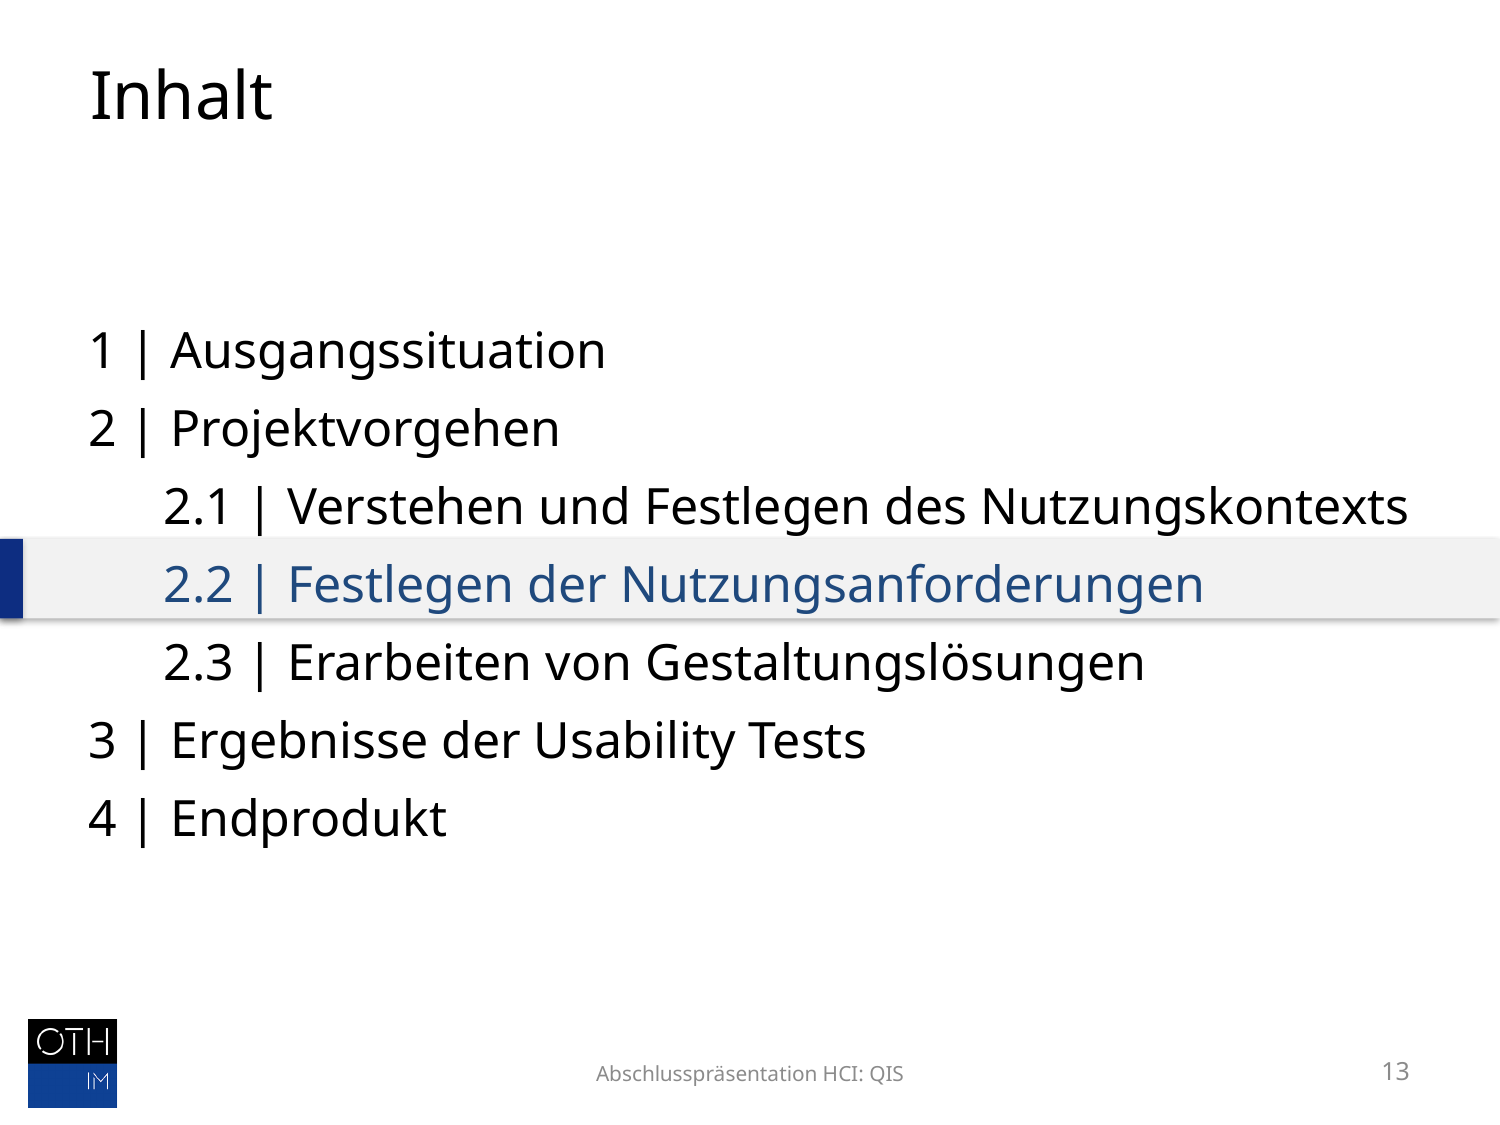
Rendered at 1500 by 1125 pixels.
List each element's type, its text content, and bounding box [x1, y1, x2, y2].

picture [28, 1019, 119, 1108]
title Inhalt [75, 45, 1425, 233]
slide_number 13 [1074, 1042, 1425, 1103]
text_box 1 | Ausgangssituation 2 | Projektvorgehen 2.1 | Verstehen und Festlegen des Nutzungskontexts 2.2 | Festlegen der Nutzungsanforderungen 2.3 | Erarbeiten von Gestaltungslösungen 3 | Ergebnisse der Usability Tests 4 | Endprodukt [0, 627, 1461, 854]
footer Abschlusspräsentation HCI: QIS [512, 1042, 988, 1103]
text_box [0, 538, 1500, 619]
text_box 1 | Ausgangssituation 2 | Projektvorgehen 2.1 | Verstehen und Festlegen des Nutzungskontexts 2.2 | Festlegen der Nutzungsanforderungen 2.3 | Erarbeiten von Gestaltungslösungen 3 | Ergebnisse der Usability Tests 4 | Endprodukt [0, 293, 1461, 537]
